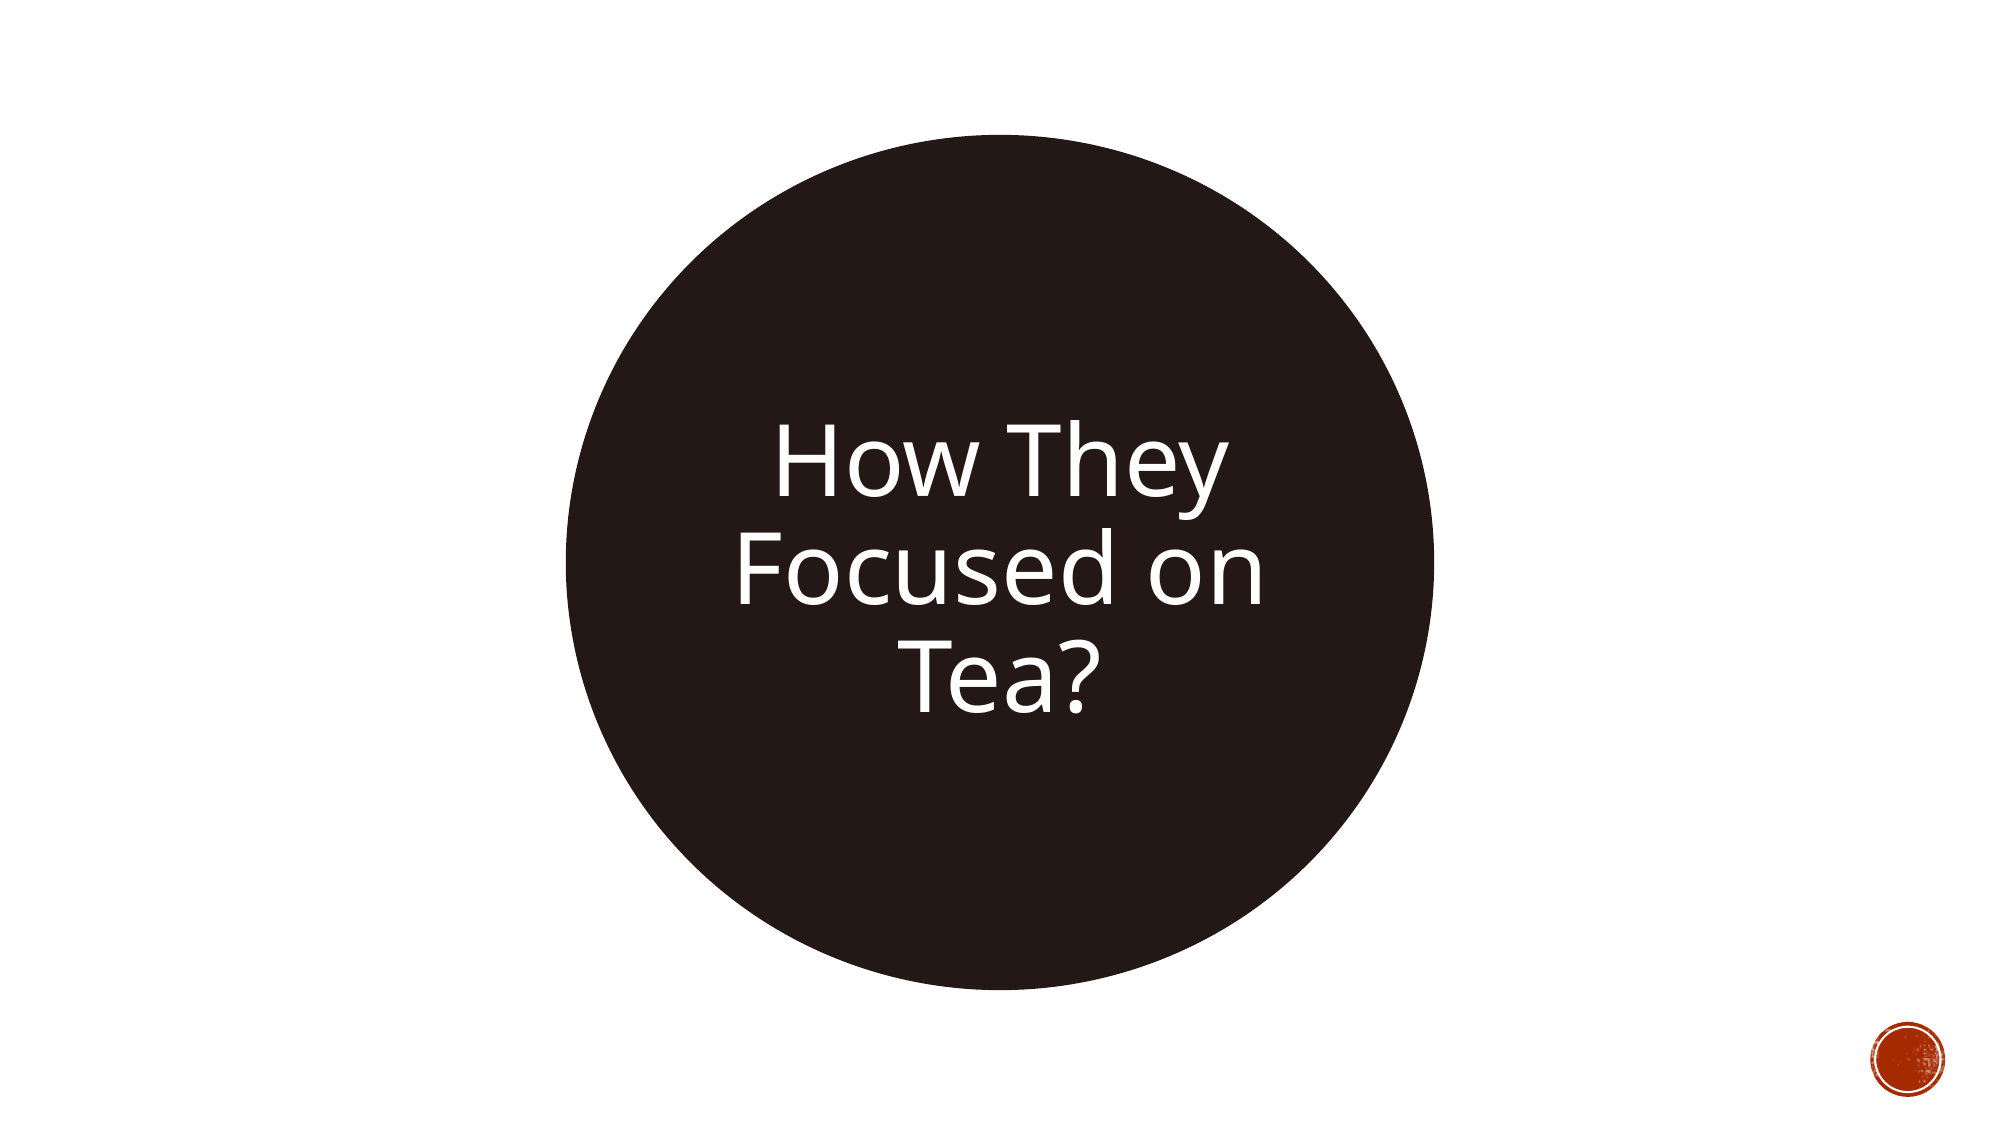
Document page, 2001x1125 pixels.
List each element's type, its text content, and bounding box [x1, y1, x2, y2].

text_box How They Focused on Tea? [580, 149, 1420, 976]
